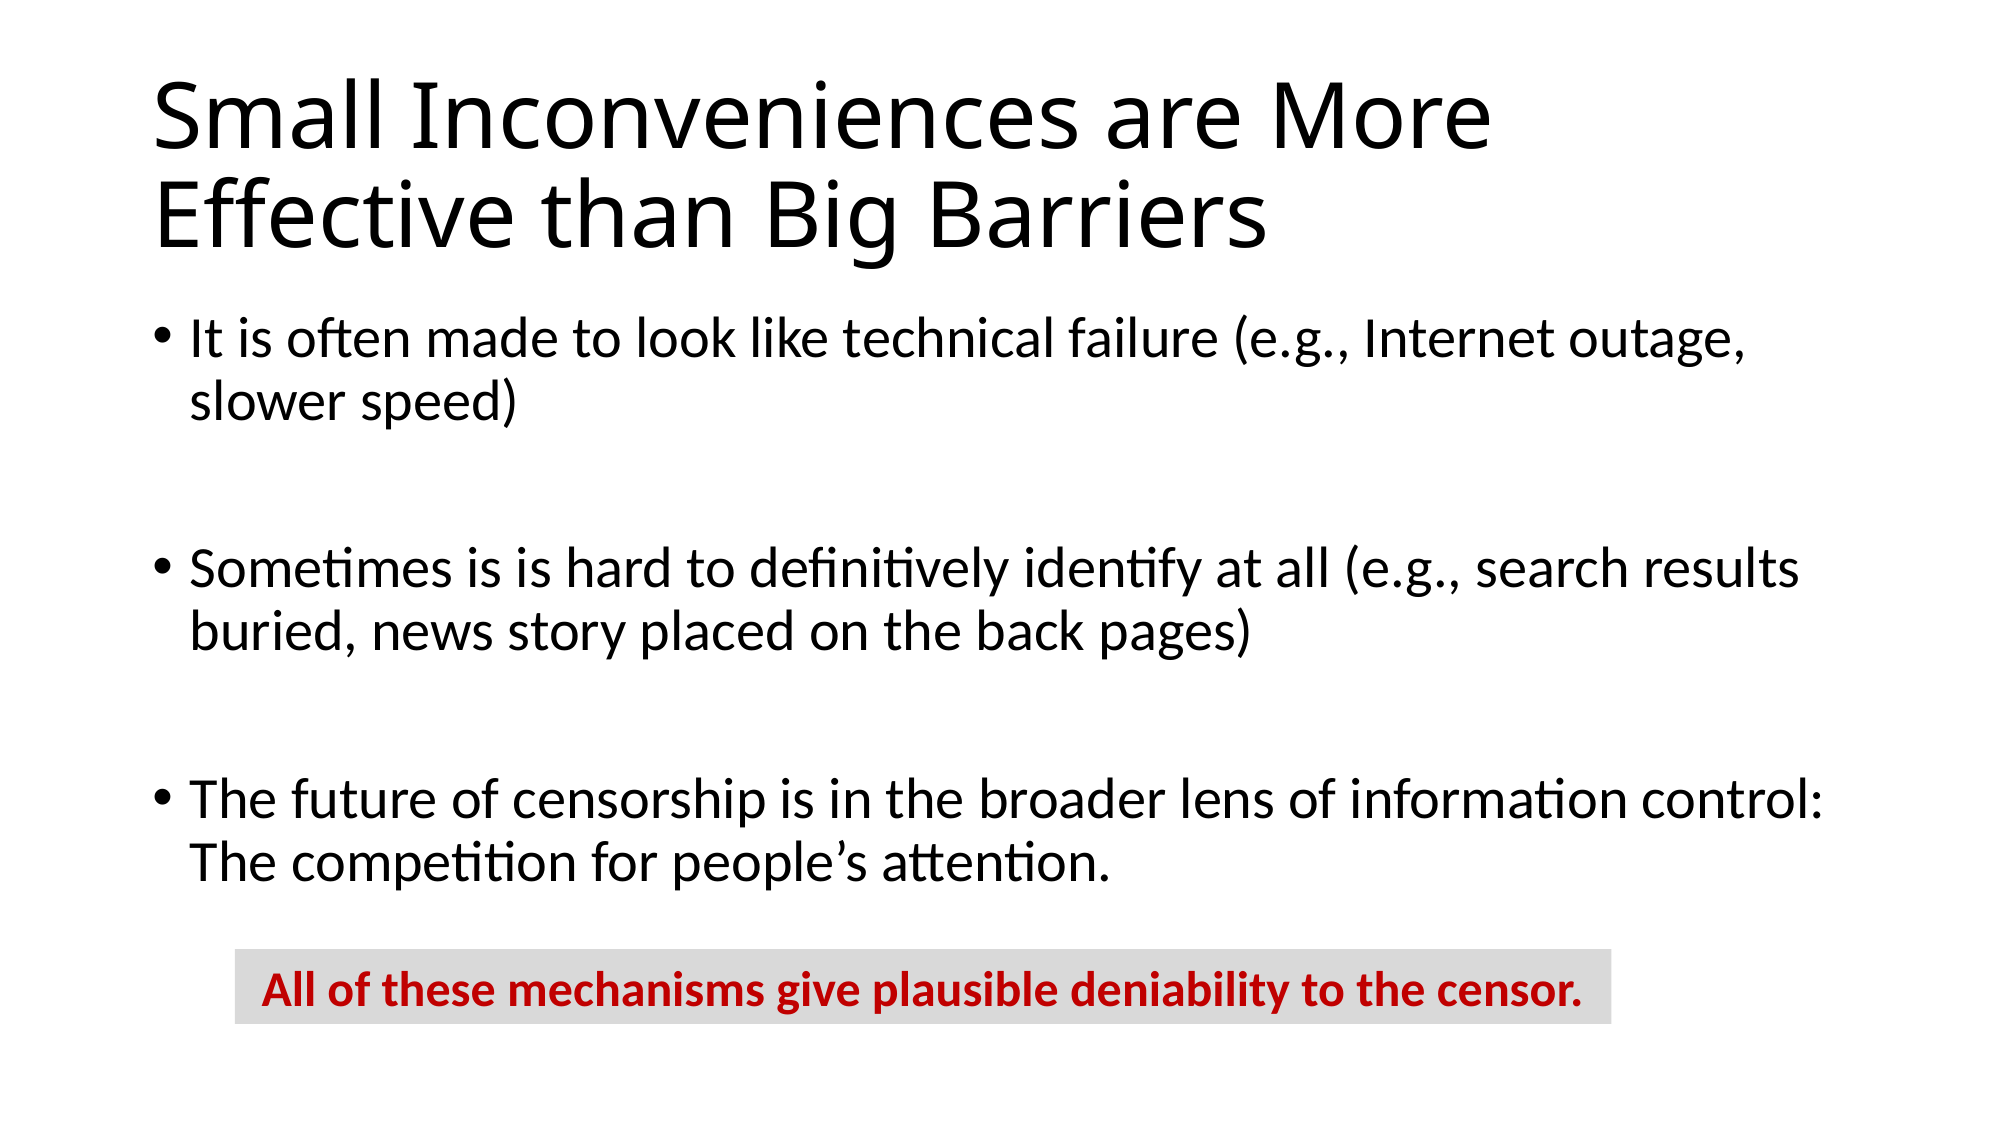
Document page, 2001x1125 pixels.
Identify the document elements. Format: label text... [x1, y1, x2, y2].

title Small Inconveniences are More Effective than Big Barriers [137, 59, 1863, 278]
text_box All of these mechanisms give plausible deniability to the censor. [234, 949, 1612, 1024]
list It is often made to look like technical failure (e.g., Internet outage, slower speed) Sometimes is is hard to definitively identify at all (e.g., search results buried, news story placed on the back pages) The future of censorship is in the broader lens of information control: The competition for people’s attention. [137, 299, 1863, 918]
